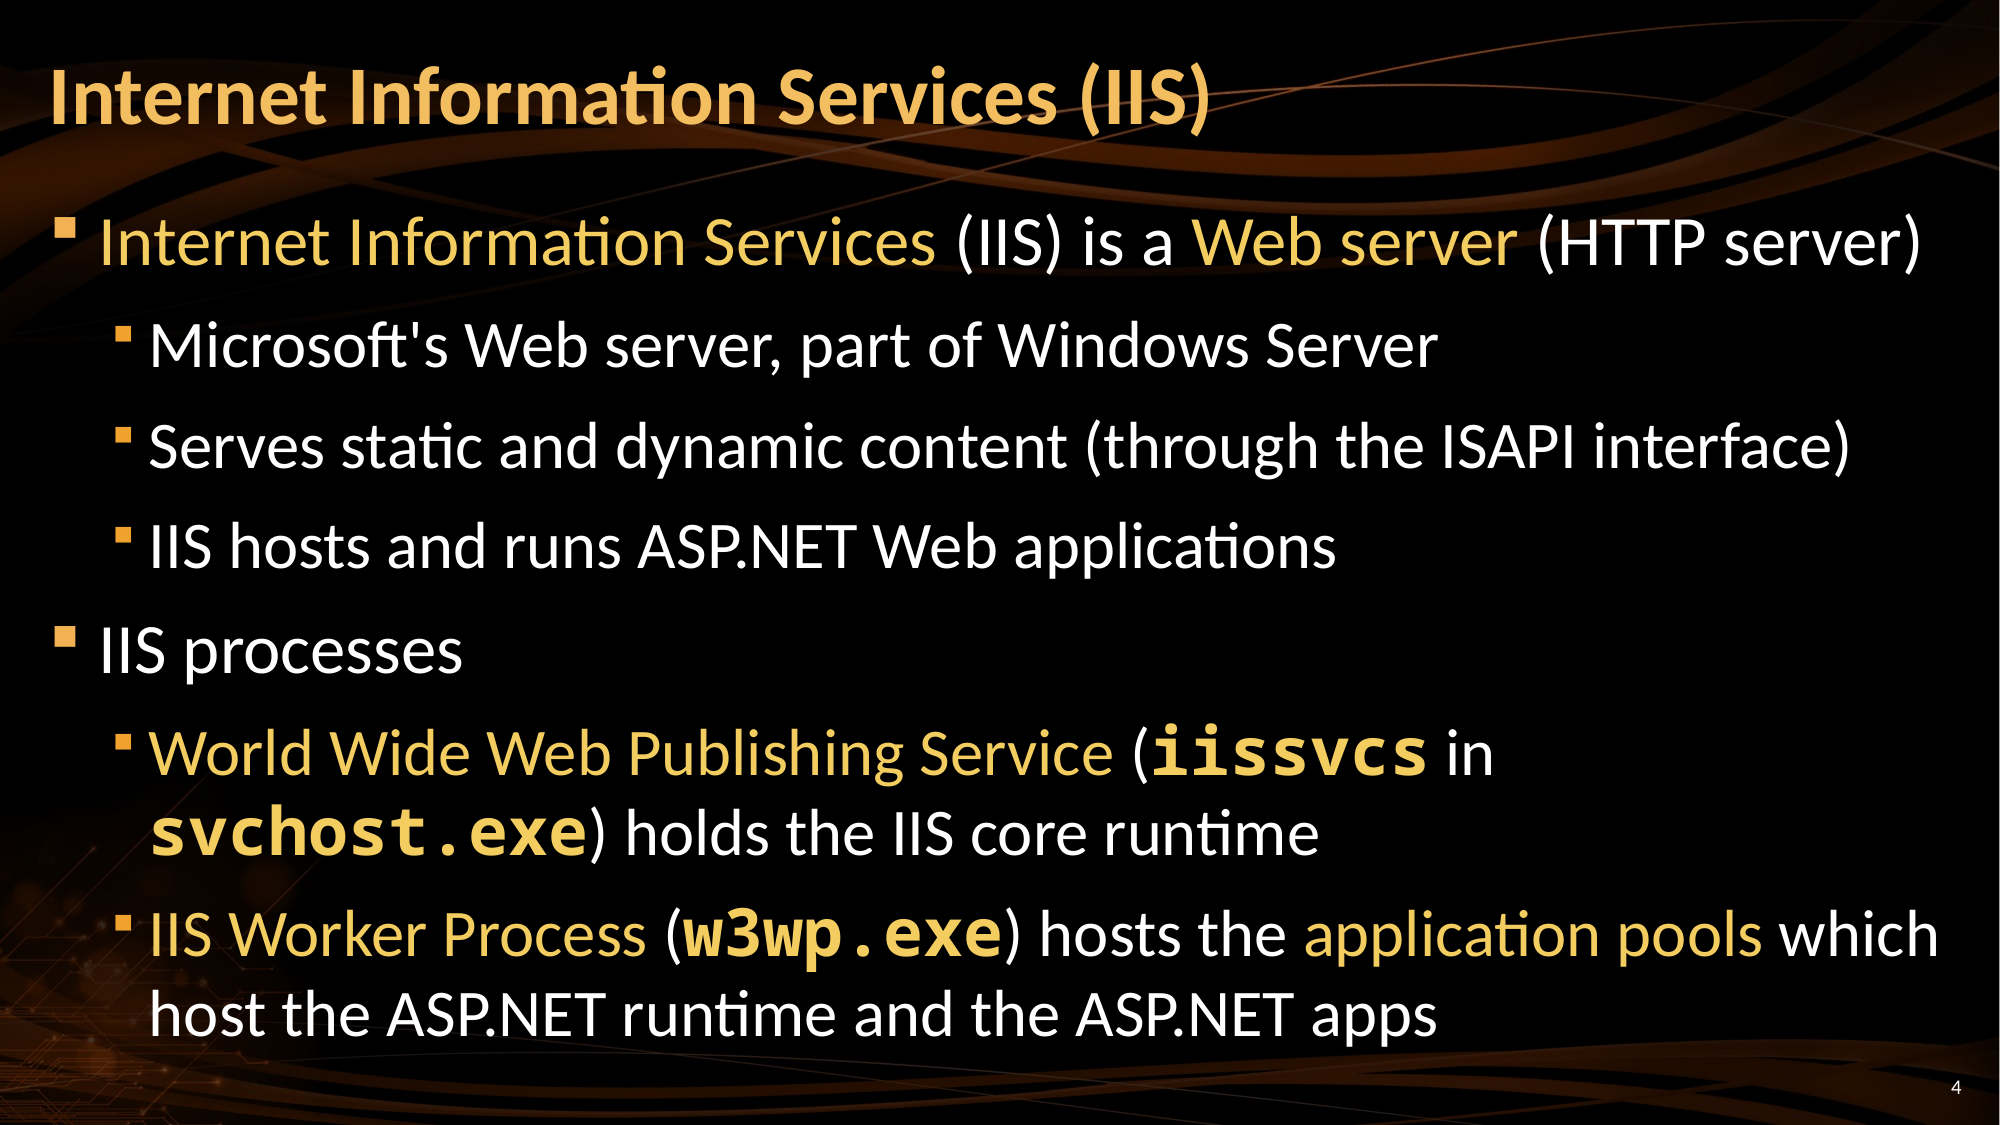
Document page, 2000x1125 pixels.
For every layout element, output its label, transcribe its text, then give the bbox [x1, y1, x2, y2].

list Internet Information Services (IIS) is a Web server (HTTP server) Microsoft's Web server, part of Windows Server Serves static and dynamic content (through the ISAPI interface) IIS hosts and runs ASP.NET Web applications IIS processes World Wide Web Publishing Service (iissvcs in svchost.exe) holds the IIS core runtime IIS Worker Process (w3wp.exe) hosts the application pools which host the ASP.NET runtime and the ASP.NET apps [31, 188, 1968, 1103]
title Internet Information Services (IIS) [30, 6, 1602, 189]
picture [0, 0, 2000, 1125]
